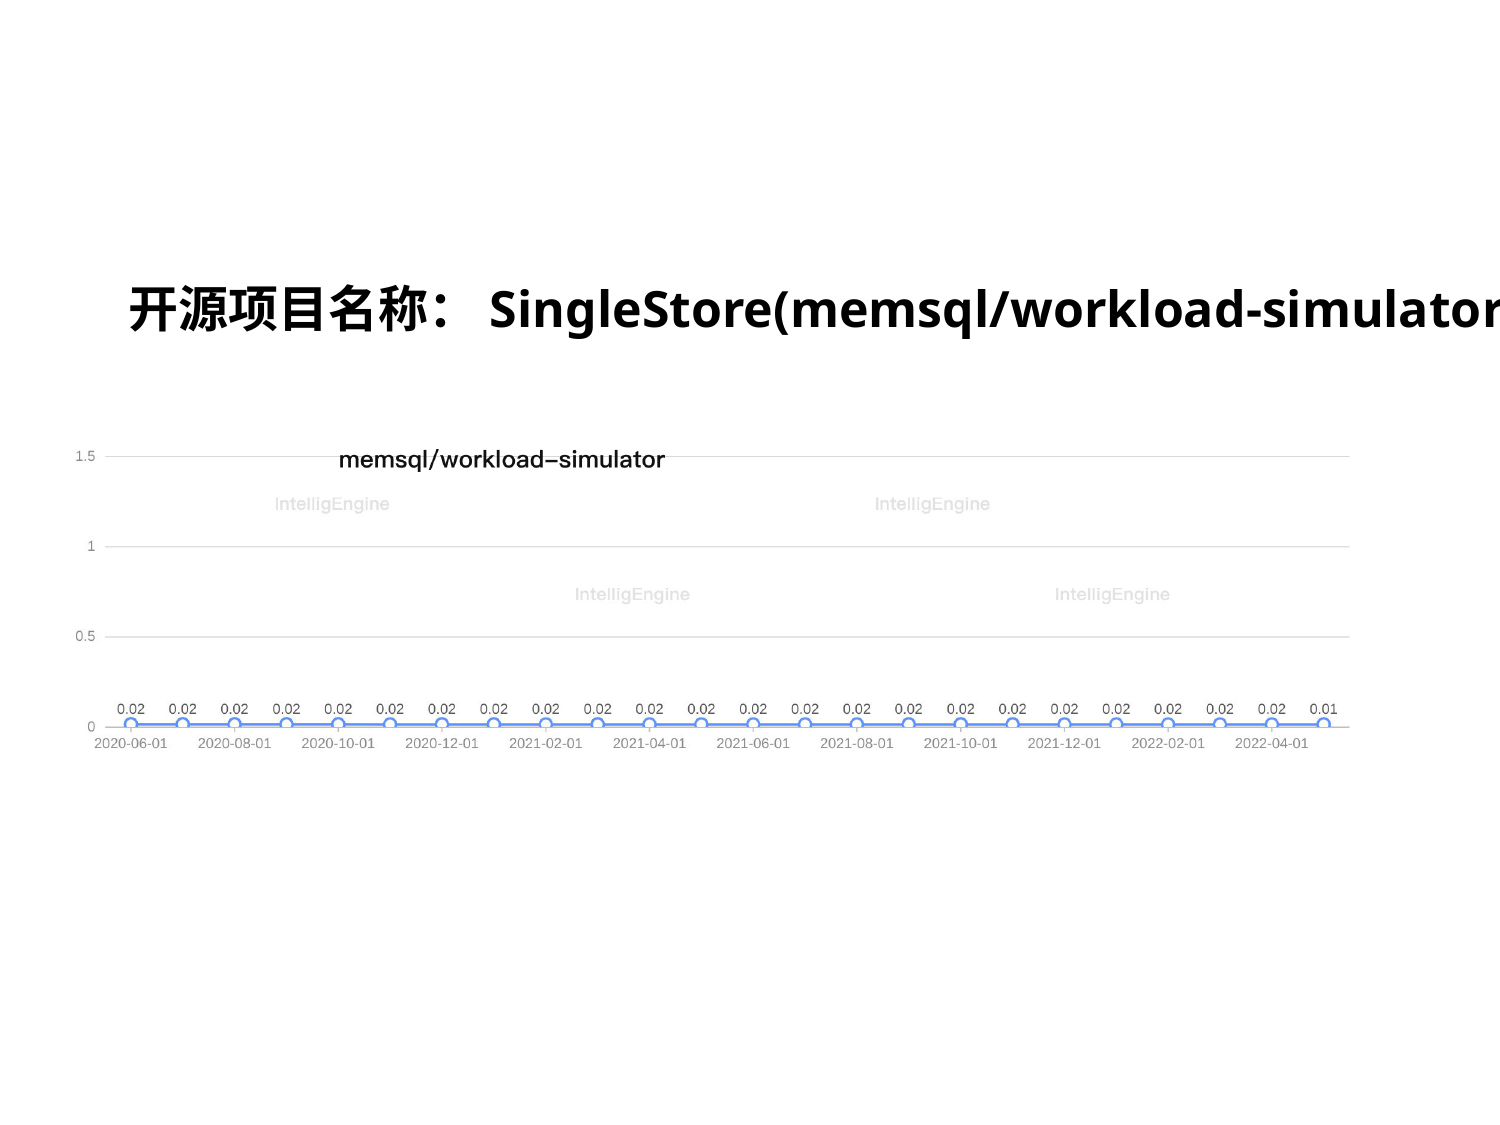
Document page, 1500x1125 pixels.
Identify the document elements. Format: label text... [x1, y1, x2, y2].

picture [74, 449, 1351, 751]
text_box 开源项目名称：SingleStore(memsql/workload-simulator) [113, 224, 1500, 345]
